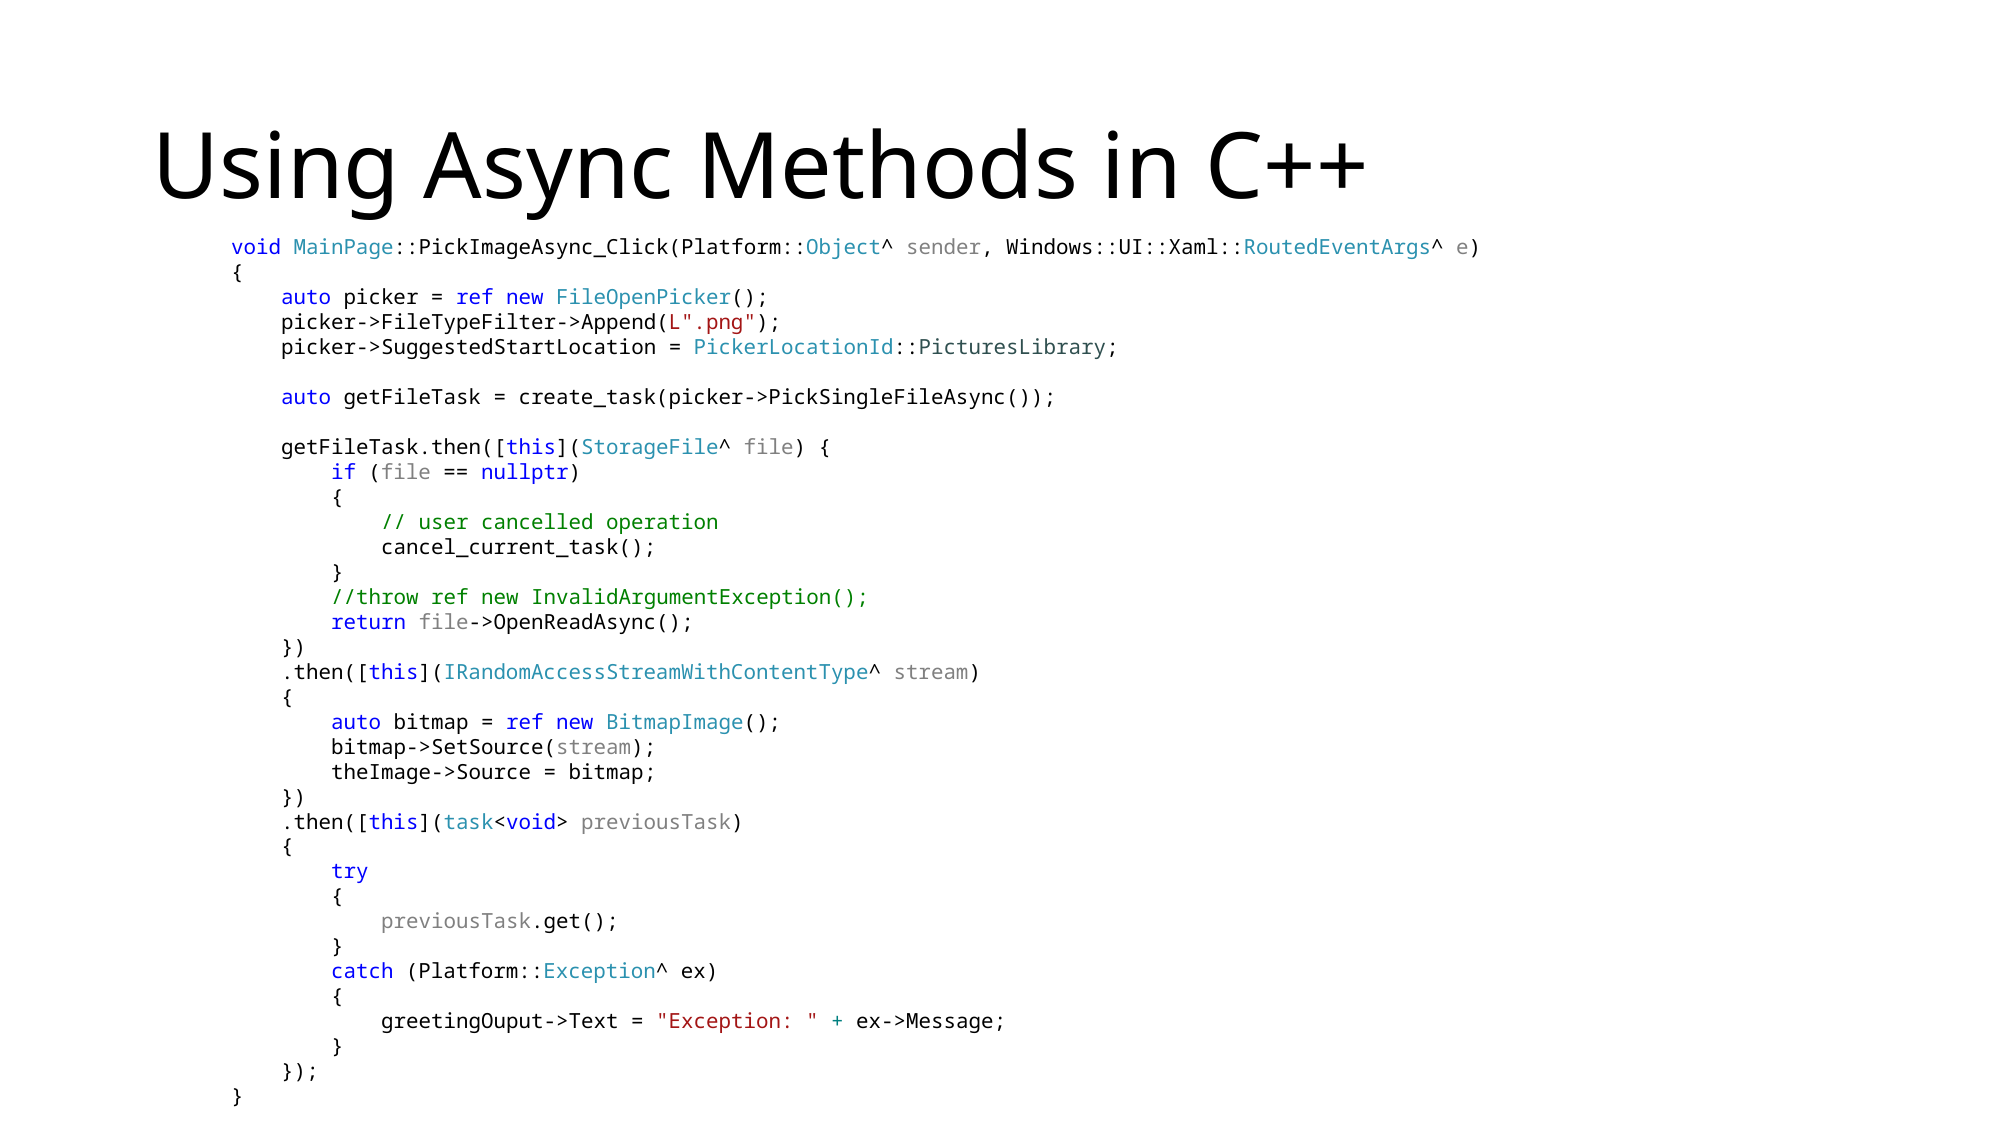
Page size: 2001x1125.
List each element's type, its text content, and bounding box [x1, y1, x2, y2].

title Using Async Methods in C++ [137, 59, 1863, 278]
text_box void MainPage::PickImageAsync_Click(Platform::Object^ sender, Windows::UI::Xaml::RoutedEventArgs^ e) { auto picker = ref new FileOpenPicker(); picker->FileTypeFilter->Append(L".png"); picker->SuggestedStartLocation = PickerLocationId::PicturesLibrary; auto getFileTask = create_task(picker->PickSingleFileAsync()); getFileTask.then([this](StorageFile^ file) { if (file == nullptr) { // user cancelled operation cancel_current_task(); } //throw ref new InvalidArgumentException(); return file->OpenReadAsync(); }) .then([this](IRandomAccessStreamWithContentType^ stream) { auto bitmap = ref new BitmapImage(); bitmap->SetSource(stream); theImage->Source = bitmap; }) .then([this](task<void> previousTask) { try { previousTask.get(); } catch (Platform::Exception^ ex) { greetingOuput->Text = "Exception: " + ex->Message; } }); } [216, 226, 1784, 1116]
